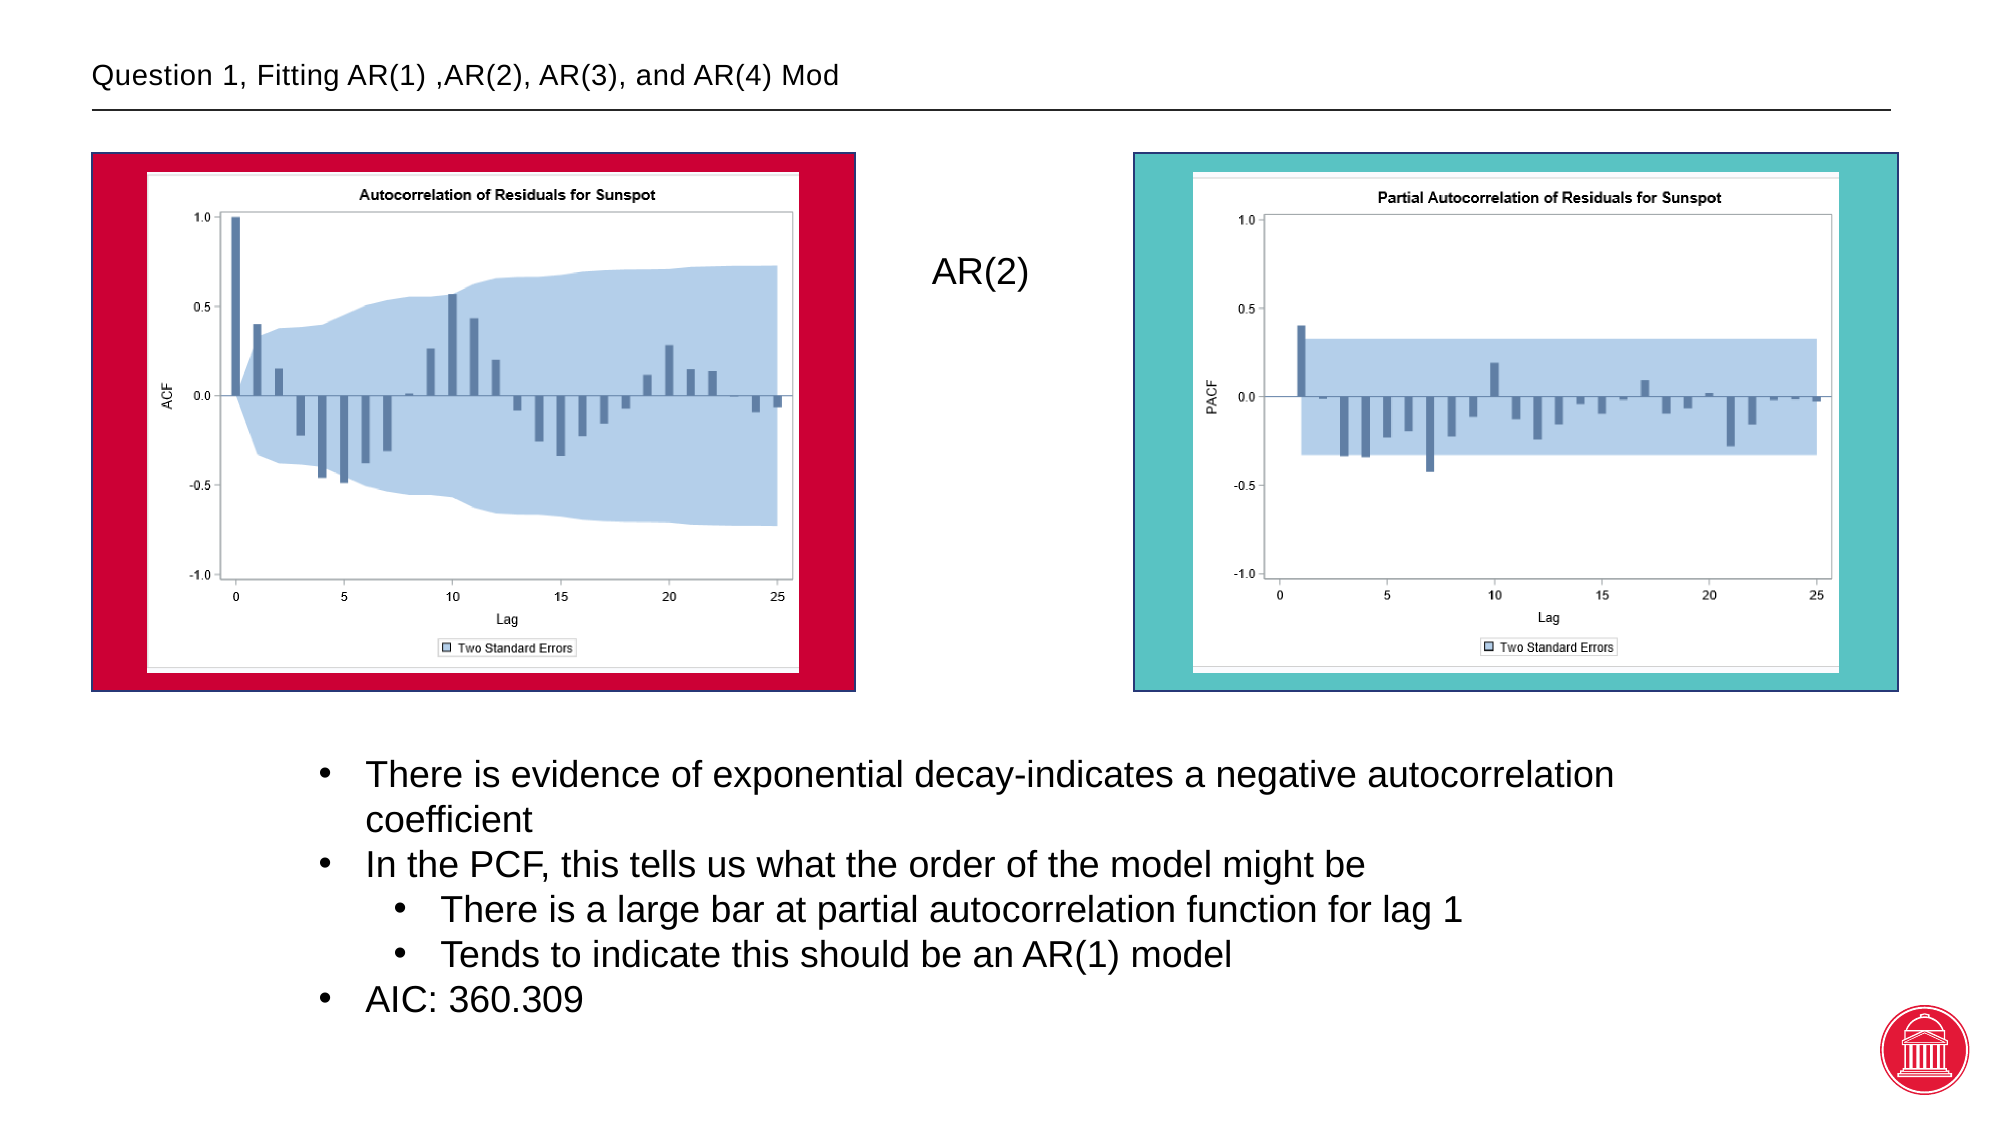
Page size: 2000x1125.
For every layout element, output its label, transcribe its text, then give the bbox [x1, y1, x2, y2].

title Question 1, Fitting AR(1) ,AR(2), AR(3), and AR(4) Mod [91, 42, 1892, 110]
picture [1193, 172, 1840, 673]
text_box [1133, 152, 1899, 692]
text_box AR(2) [917, 239, 1056, 300]
text_box There is evidence of exponential decay-indicates a negative autocorrelation coefficient In the PCF, this tells us what the order of the model might be There is a large bar at partial autocorrelation function for lag 1 Tends to indicate this should be an AR(1) model AIC: 360.309 [303, 742, 1681, 1028]
text_box [91, 152, 856, 692]
picture [147, 172, 799, 673]
